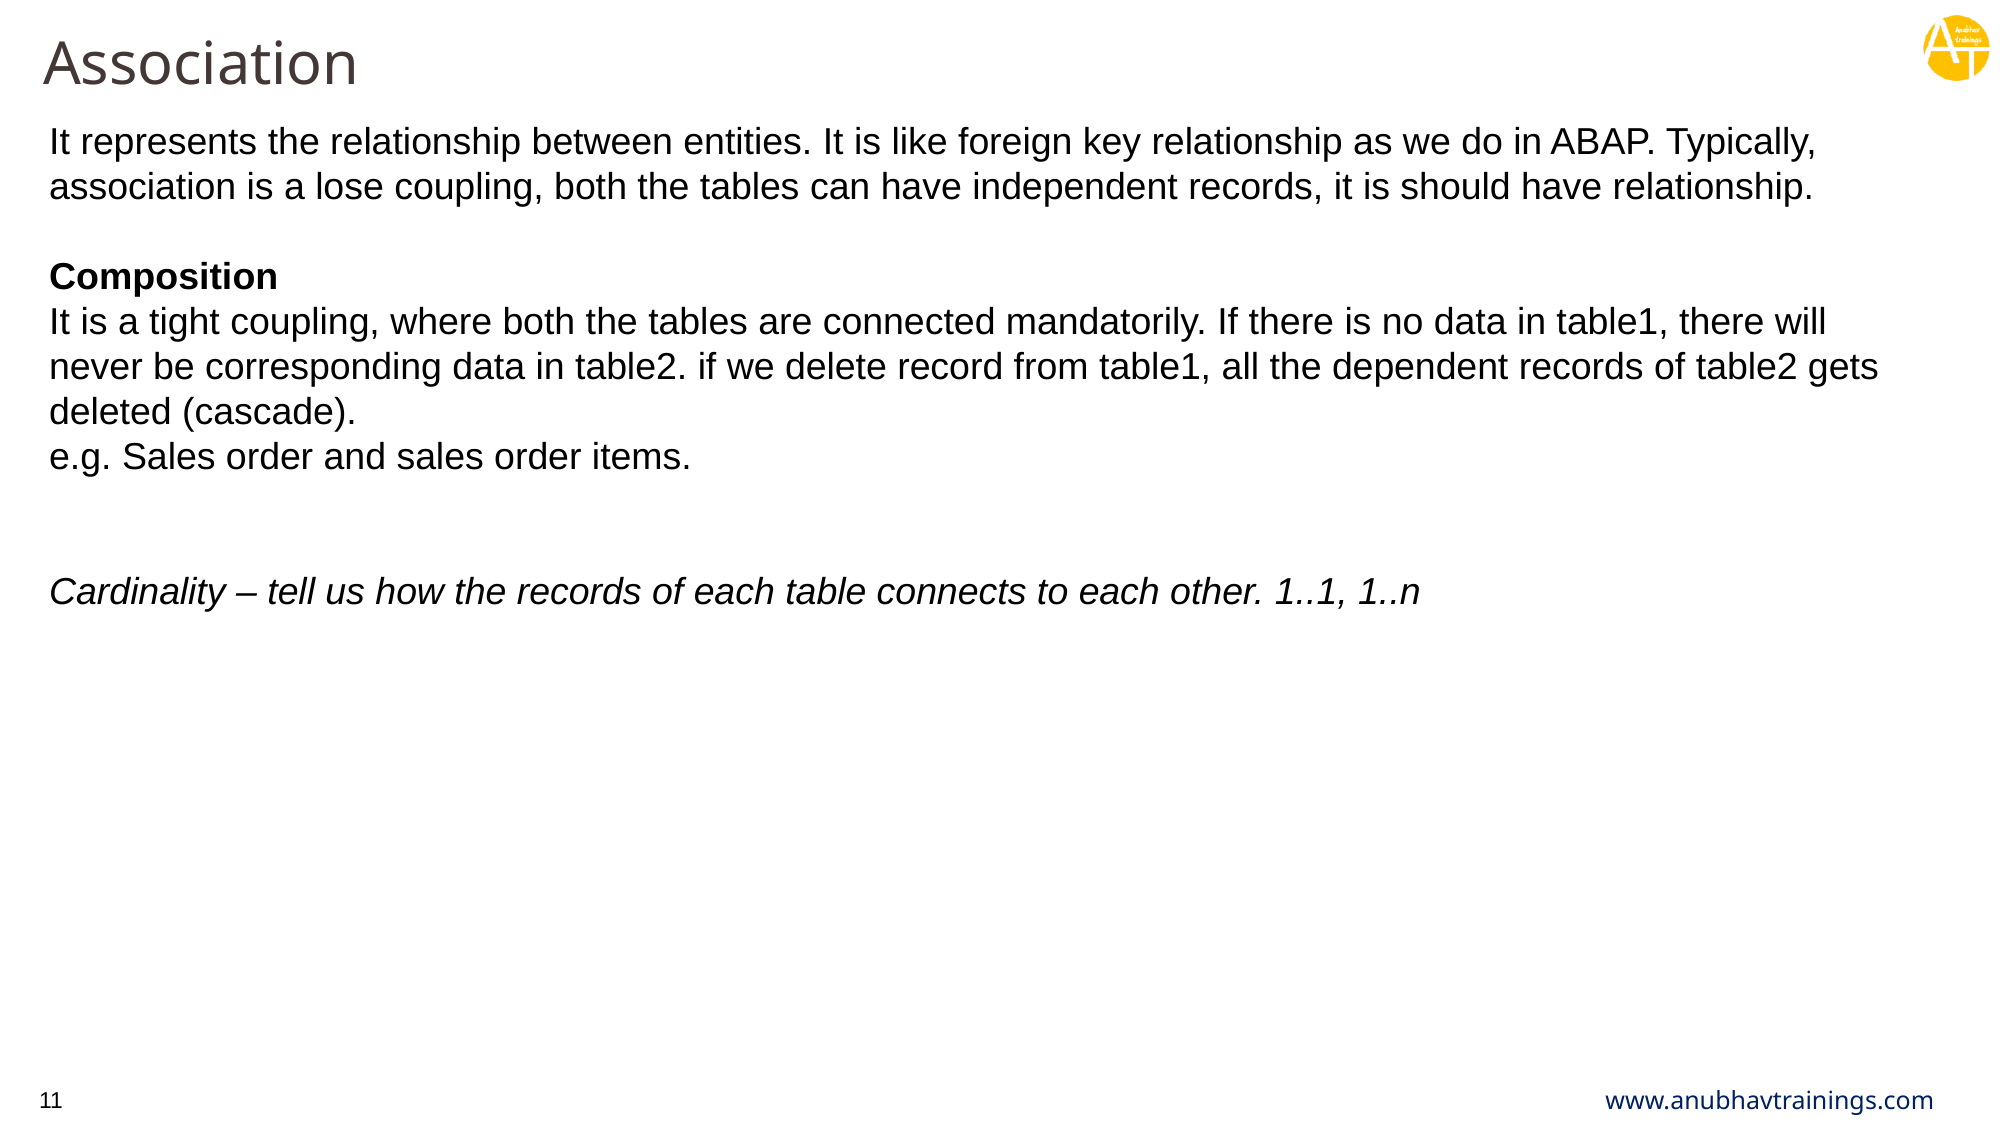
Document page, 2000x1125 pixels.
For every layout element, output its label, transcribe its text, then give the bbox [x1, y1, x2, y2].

text_box It represents the relationship between entities. It is like foreign key relationship as we do in ABAP. Typically, association is a lose coupling, both the tables can have independent records, it is should have relationship. Composition It is a tight coupling, where both the tables are connected mandatorily. If there is no data in table1, there will never be corresponding data in table2. if we delete record from table1, all the dependent records of table2 gets deleted (cascade). e.g. Sales order and sales order items. Cardinality – tell us how the records of each table connects to each other. 1..1, 1..n [29, 107, 1914, 623]
text_box www.anubhavtrainings.com [1585, 1074, 2000, 1125]
text_box 11 [19, 1076, 102, 1124]
text_box Association [23, 23, 1851, 108]
picture [1917, 11, 1993, 86]
